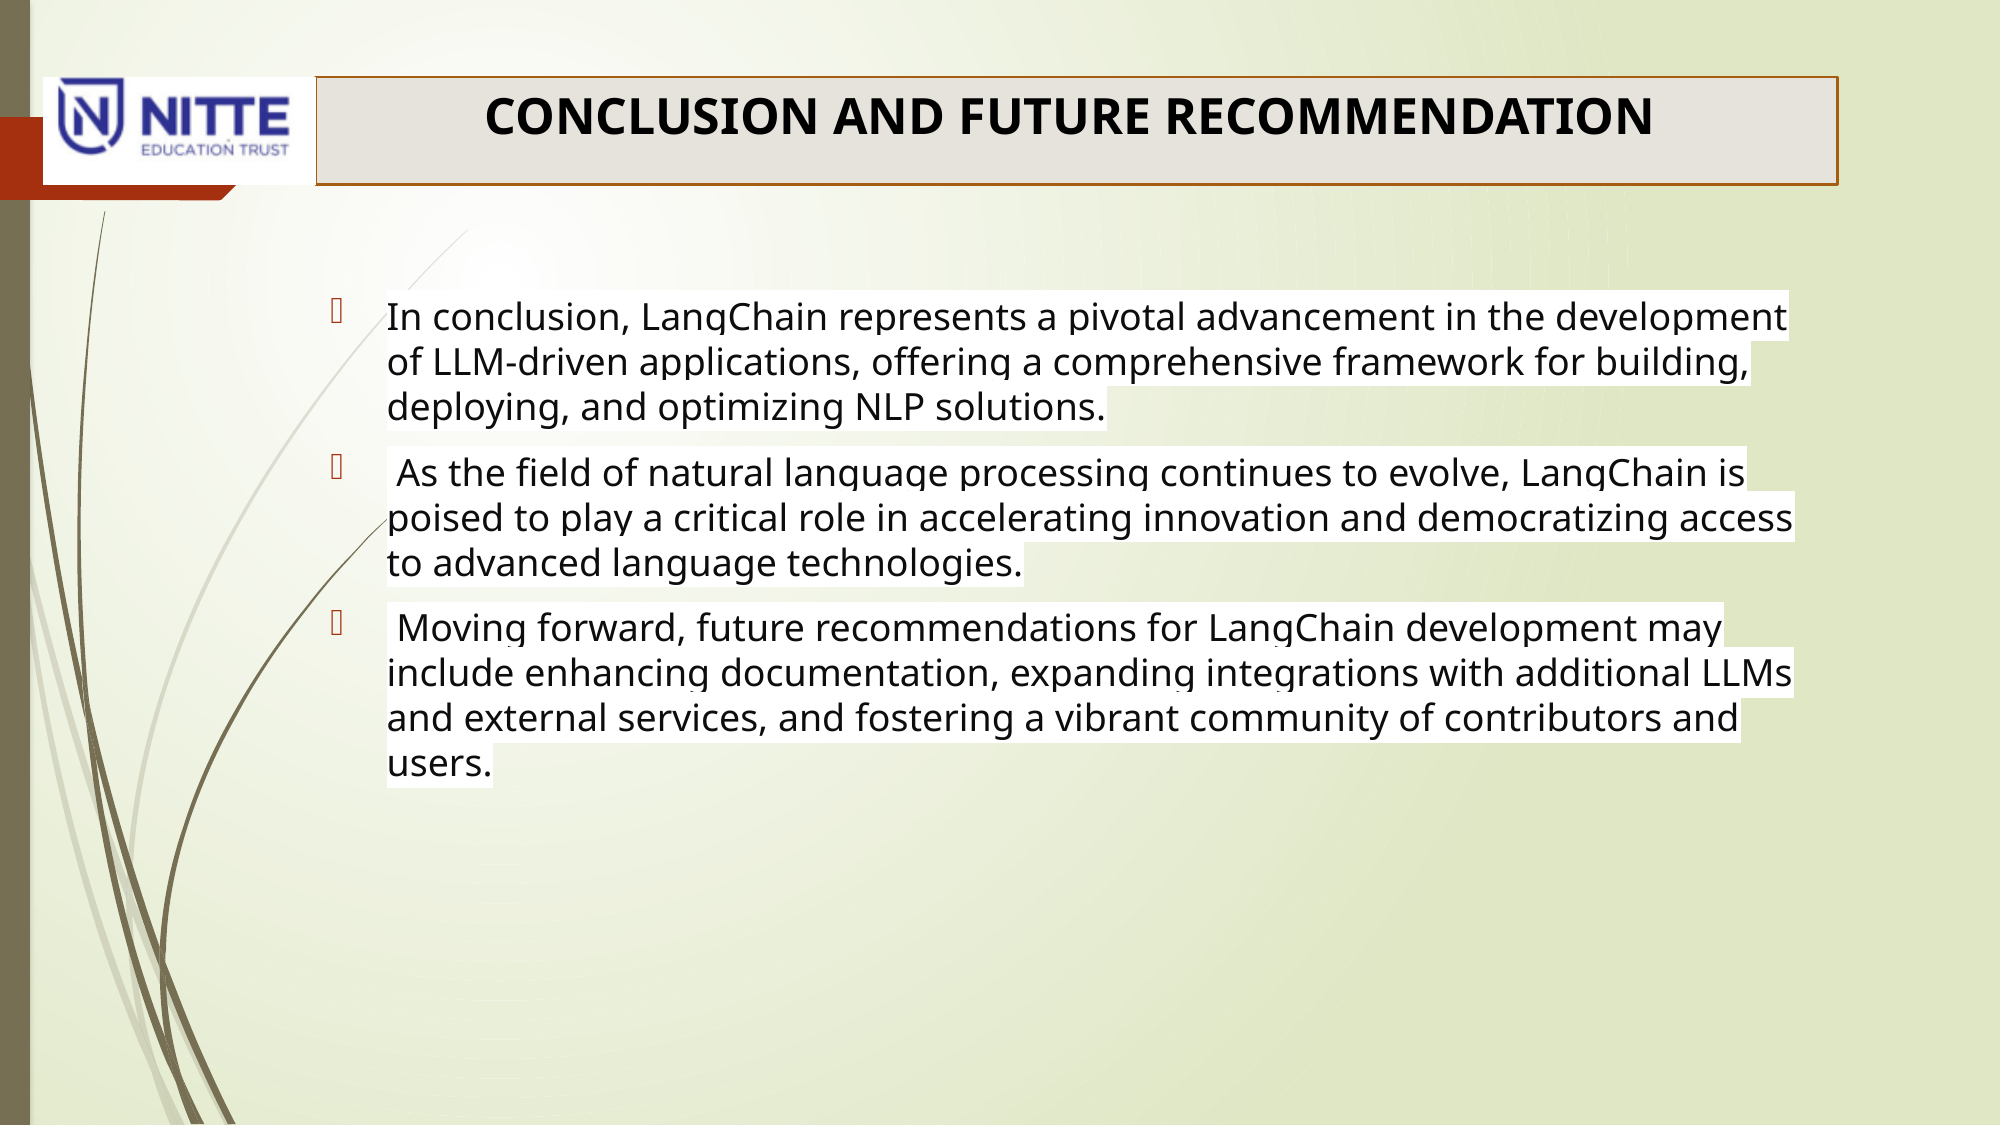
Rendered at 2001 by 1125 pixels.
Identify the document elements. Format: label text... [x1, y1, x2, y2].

list In conclusion, LangChain represents a pivotal advancement in the development of LLM-driven applications, offering a comprehensive framework for building, deploying, and optimizing NLP solutions. As the field of natural language processing continues to evolve, LangChain is poised to play a critical role in accelerating innovation and democratizing access to advanced language technologies. Moving forward, future recommendations for LangChain development may include enhancing documentation, expanding integrations with additional LLMs and external services, and fostering a vibrant community of contributors and users. [315, 285, 1838, 970]
picture [43, 76, 316, 185]
text_box CONCLUSION AND FUTURE RECOMMENDATION [316, 76, 1839, 186]
